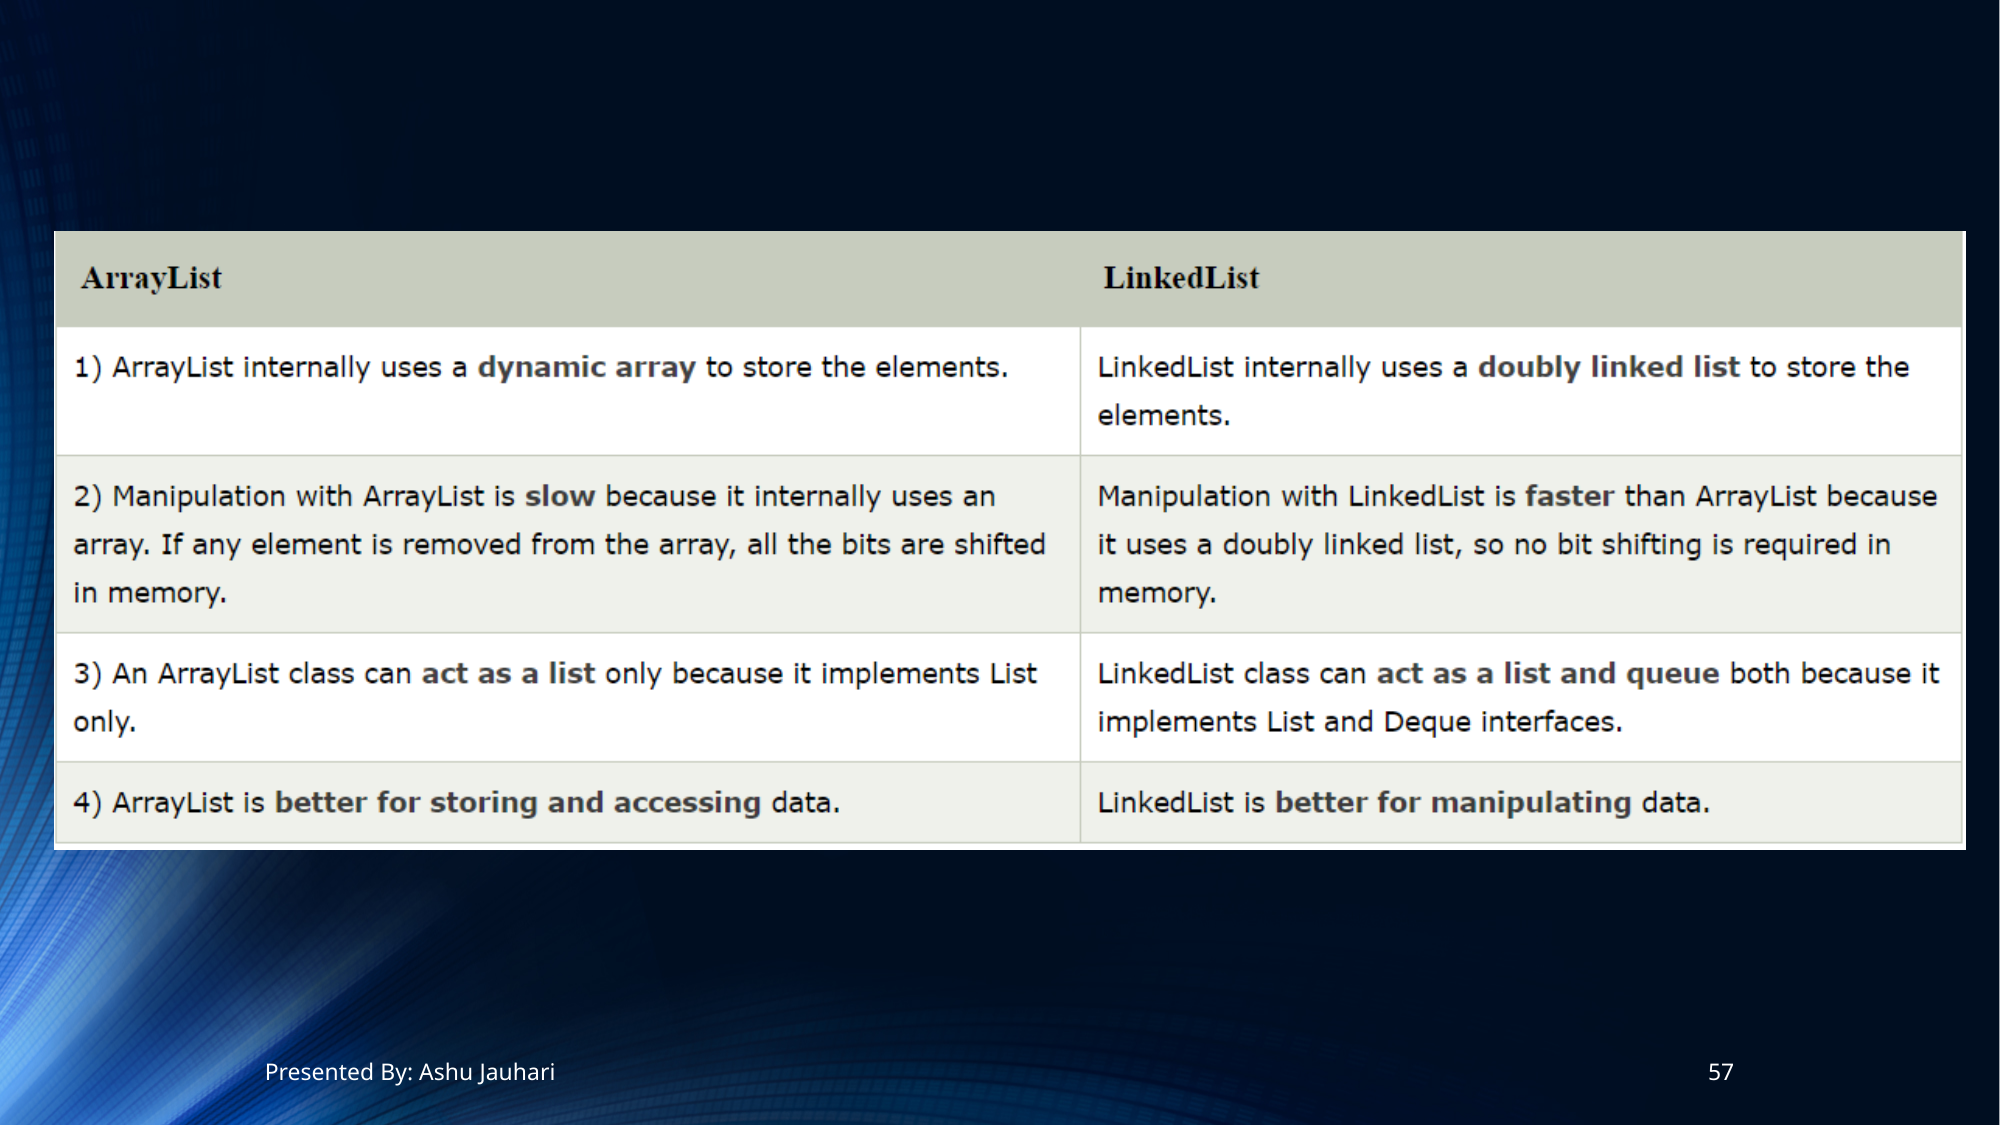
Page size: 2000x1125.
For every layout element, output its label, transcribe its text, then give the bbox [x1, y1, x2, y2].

footer Presented By: Ashu Jauhari [249, 1050, 1325, 1096]
picture [0, 0, 2000, 1125]
slide_number 57 [1612, 1050, 1750, 1096]
